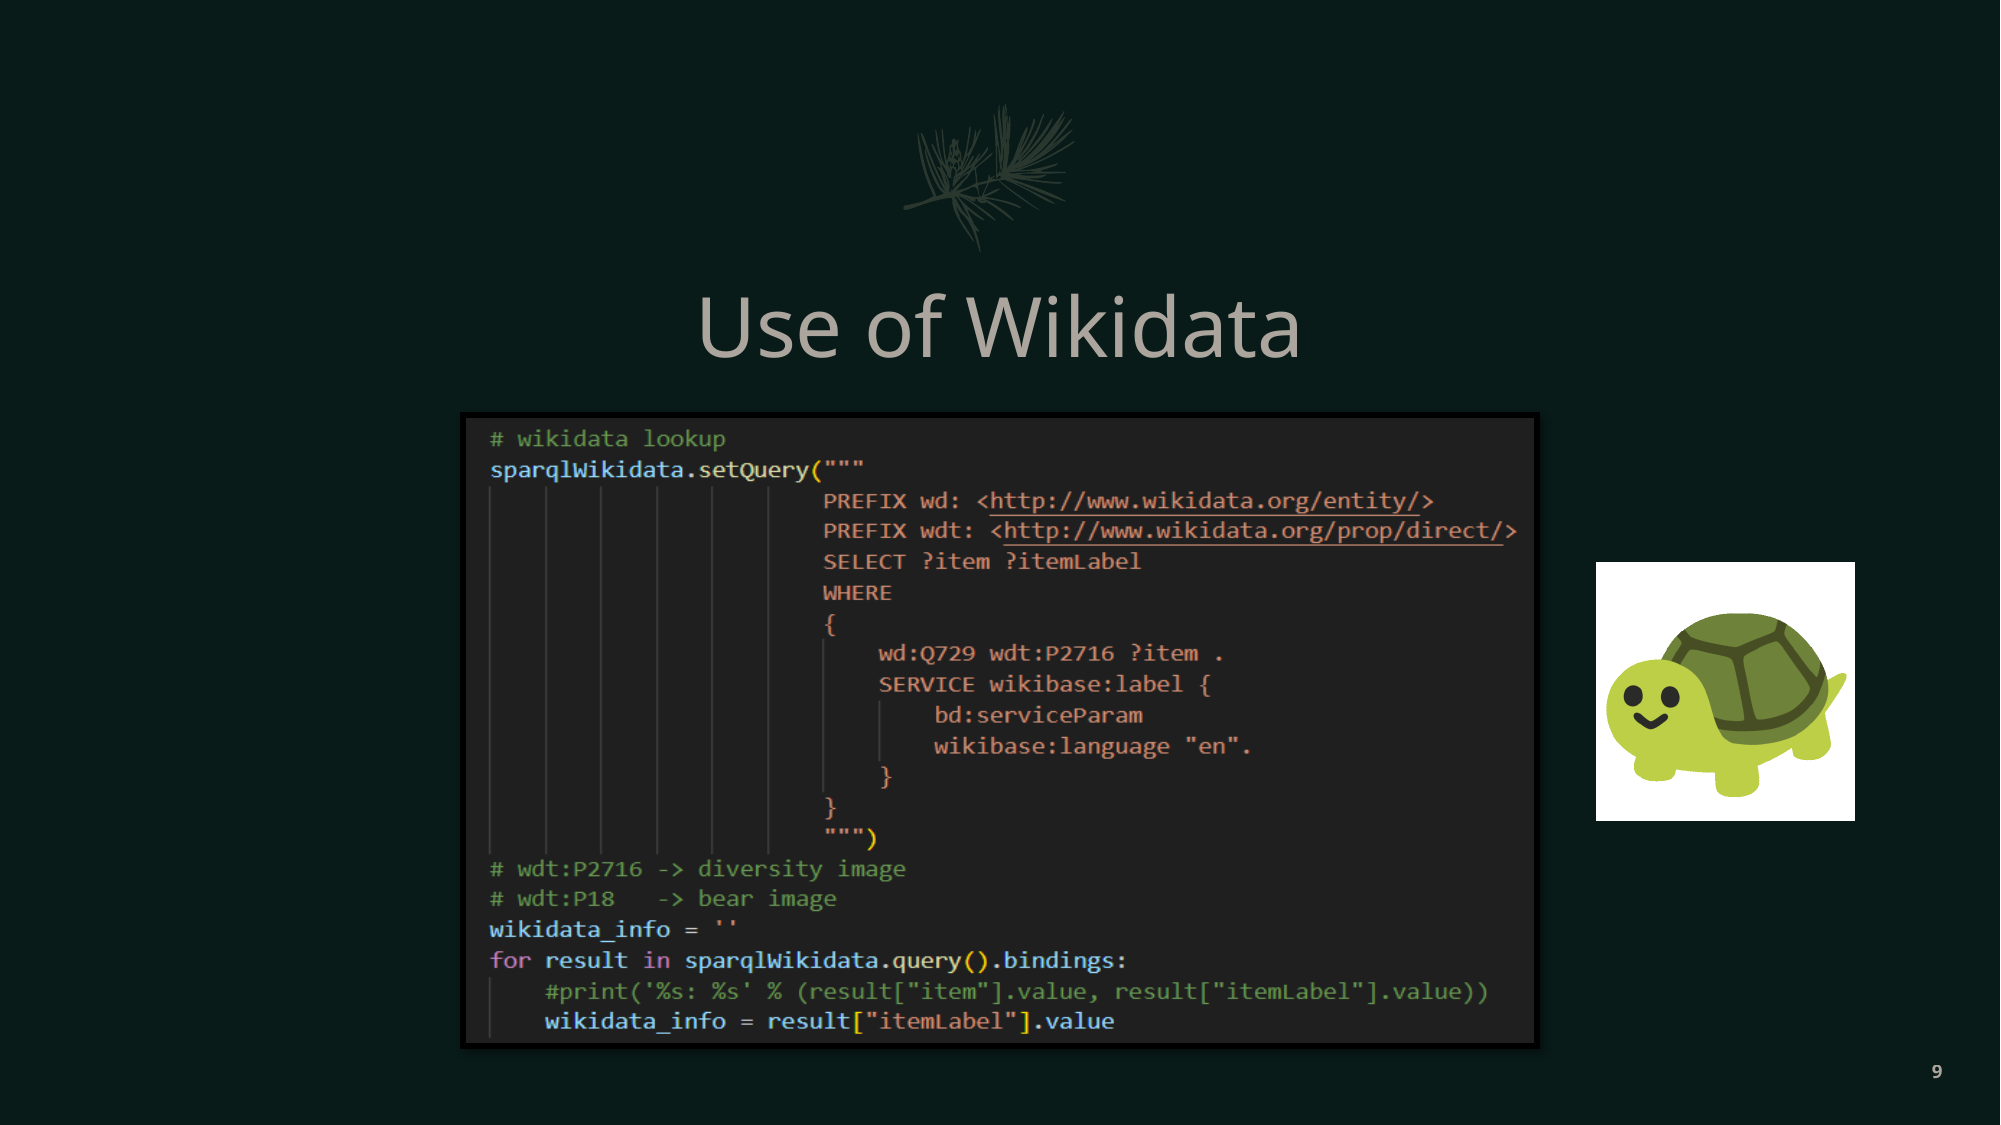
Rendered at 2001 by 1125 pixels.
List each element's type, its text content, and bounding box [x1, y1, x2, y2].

title Use of Wikidata [107, 275, 1894, 373]
picture [466, 418, 1534, 1043]
slide_number 9 [1725, 1042, 1958, 1103]
picture [1596, 562, 1855, 822]
